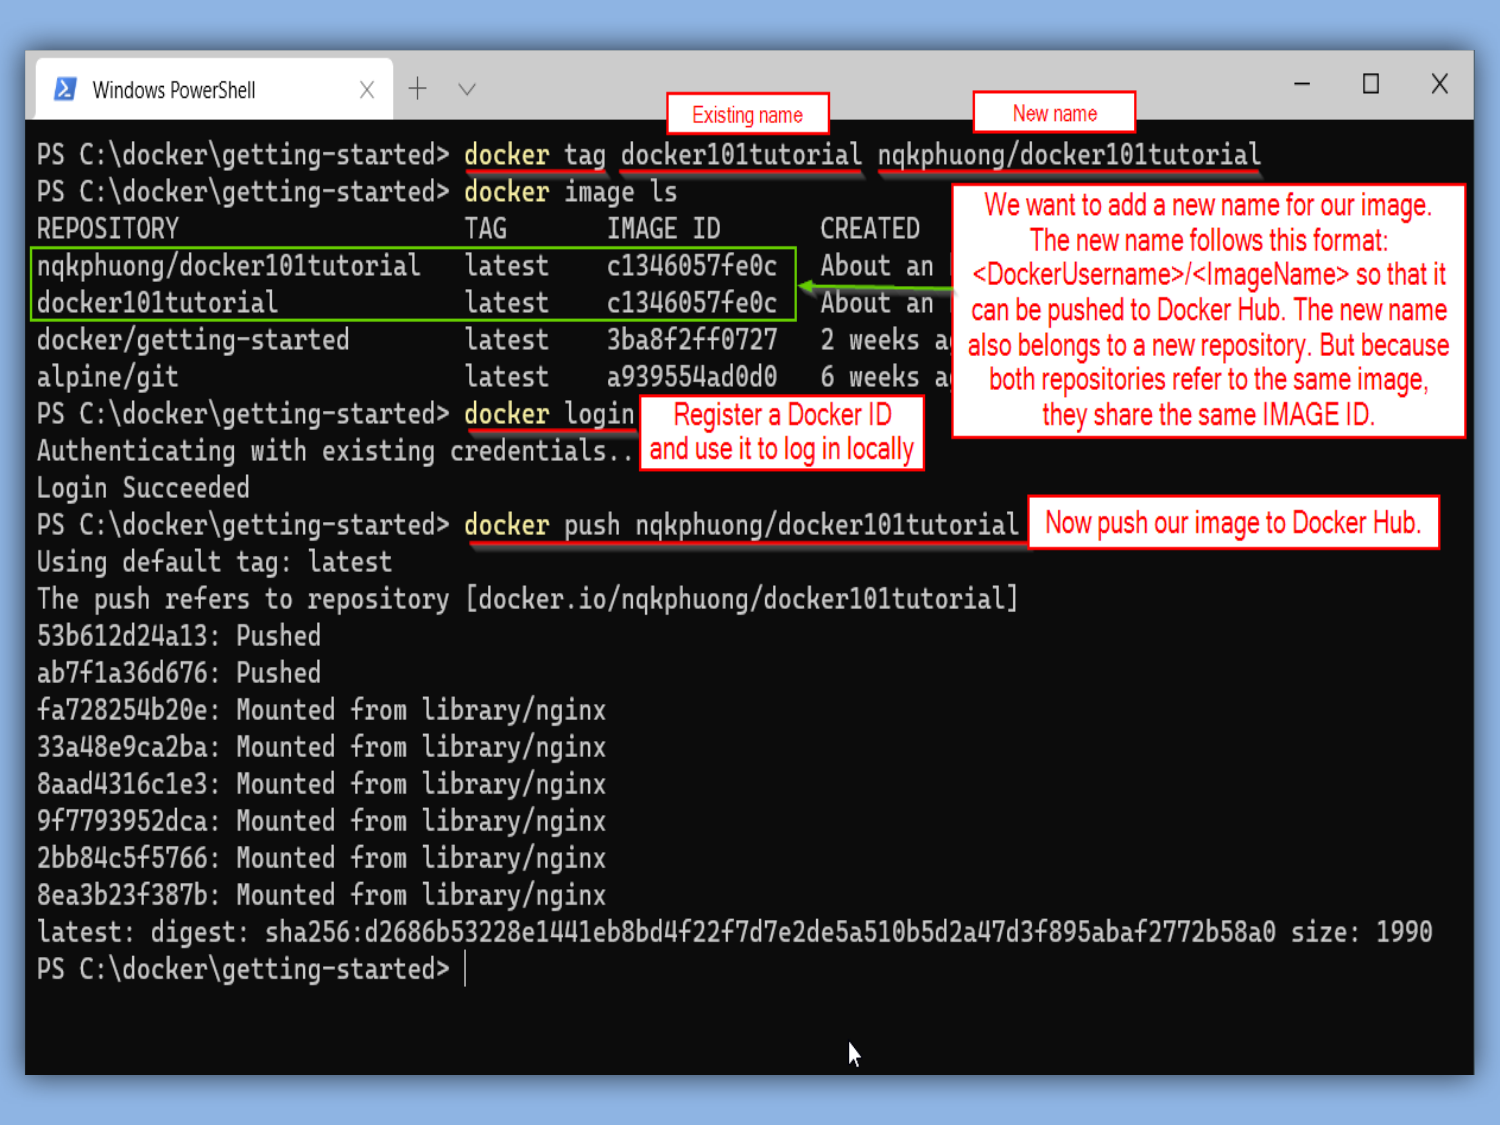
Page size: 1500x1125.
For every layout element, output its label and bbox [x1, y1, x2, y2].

picture [24, 49, 1476, 1076]
